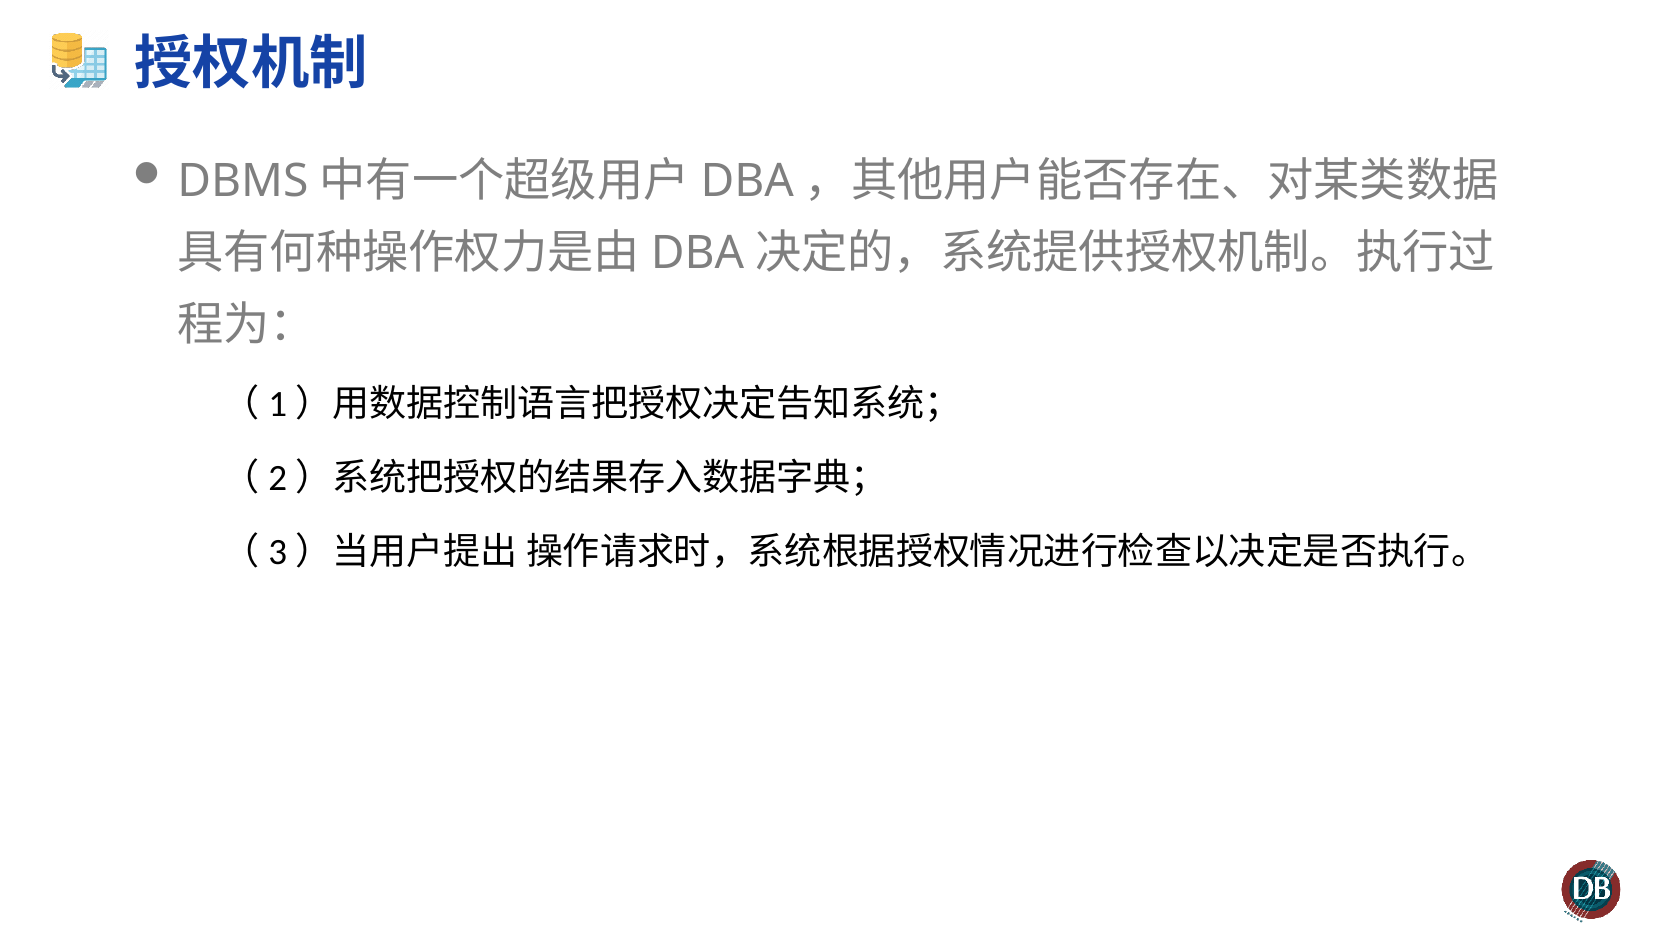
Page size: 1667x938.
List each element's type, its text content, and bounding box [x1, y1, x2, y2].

picture [1557, 858, 1623, 924]
picture [49, 30, 109, 90]
text_box DBMS中有一个超级用户DBA，其他用户能否存在、对某类数据具有何种操作权力是由DBA决定的，系统提供授权机制。执行过程为： （1）用数据控制语言把授权决定告知系统； （2）系统把授权的结果存入数据字典； （3）当用户提出 操作请求时，系统根据授权情况进行检查以决定是否执行。 [118, 126, 1522, 580]
title 授权机制 [118, 17, 1590, 103]
